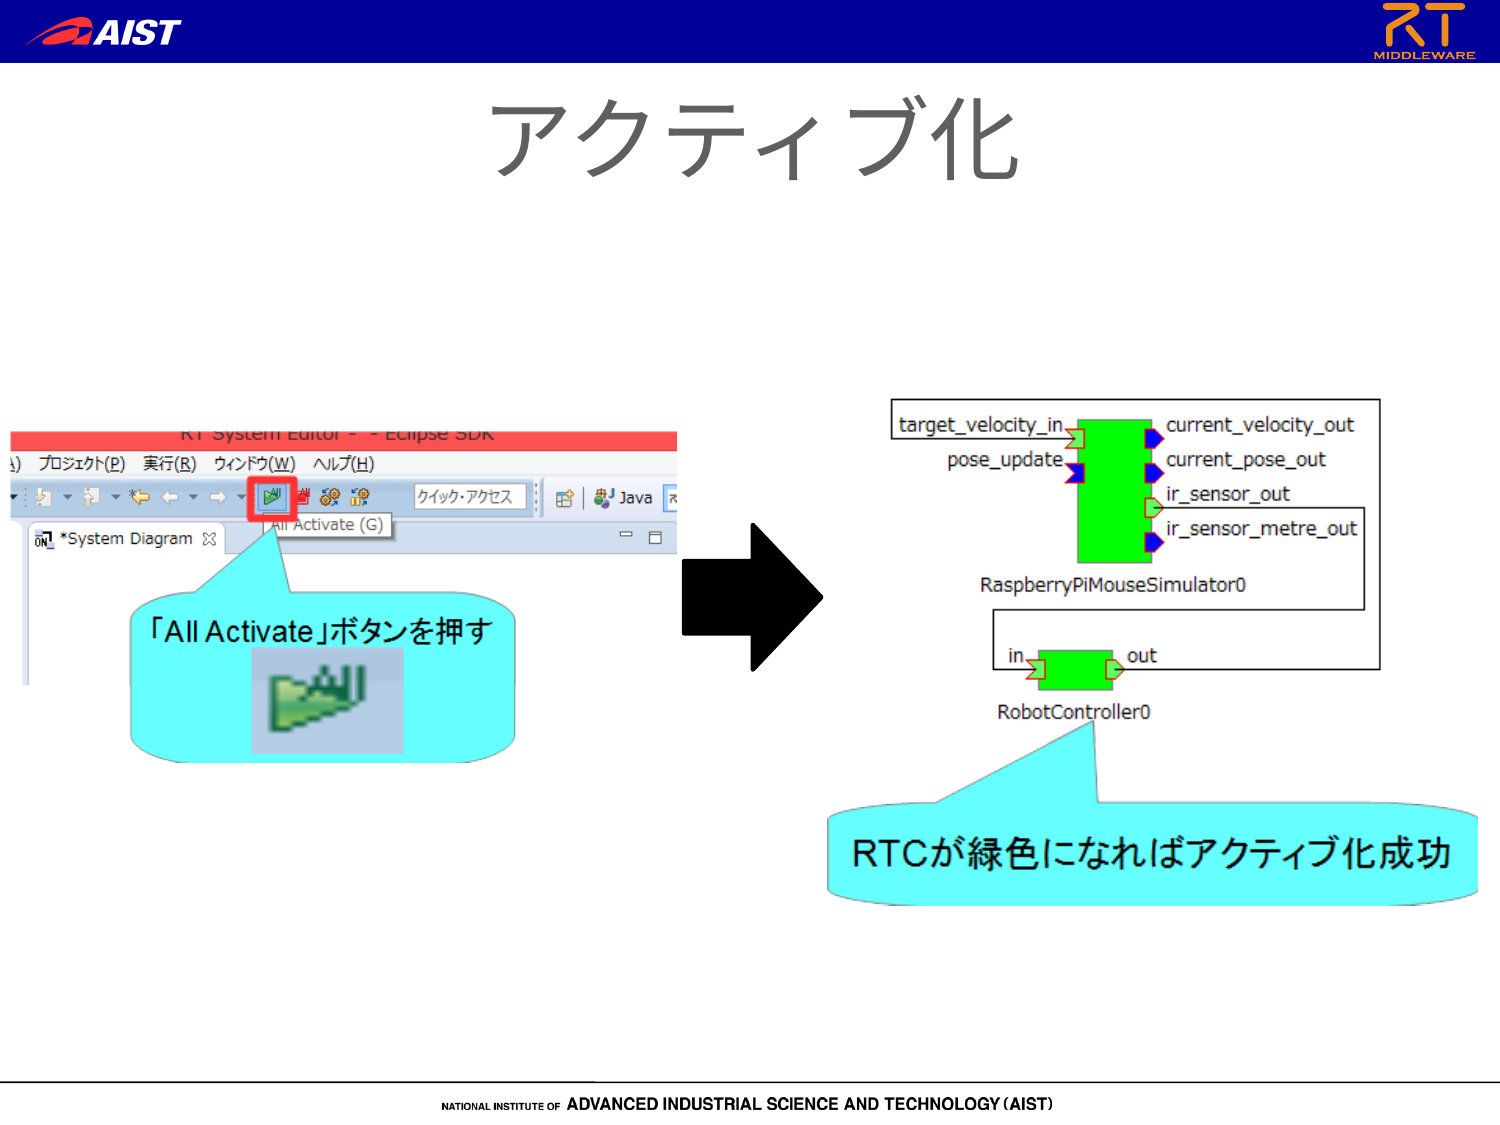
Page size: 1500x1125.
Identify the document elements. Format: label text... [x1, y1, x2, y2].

picture [826, 377, 1478, 906]
title アクティブ化 [29, 66, 1474, 208]
picture [442, 1097, 1052, 1110]
text_box [682, 522, 821, 672]
picture [0, 0, 1500, 63]
picture [10, 431, 677, 763]
